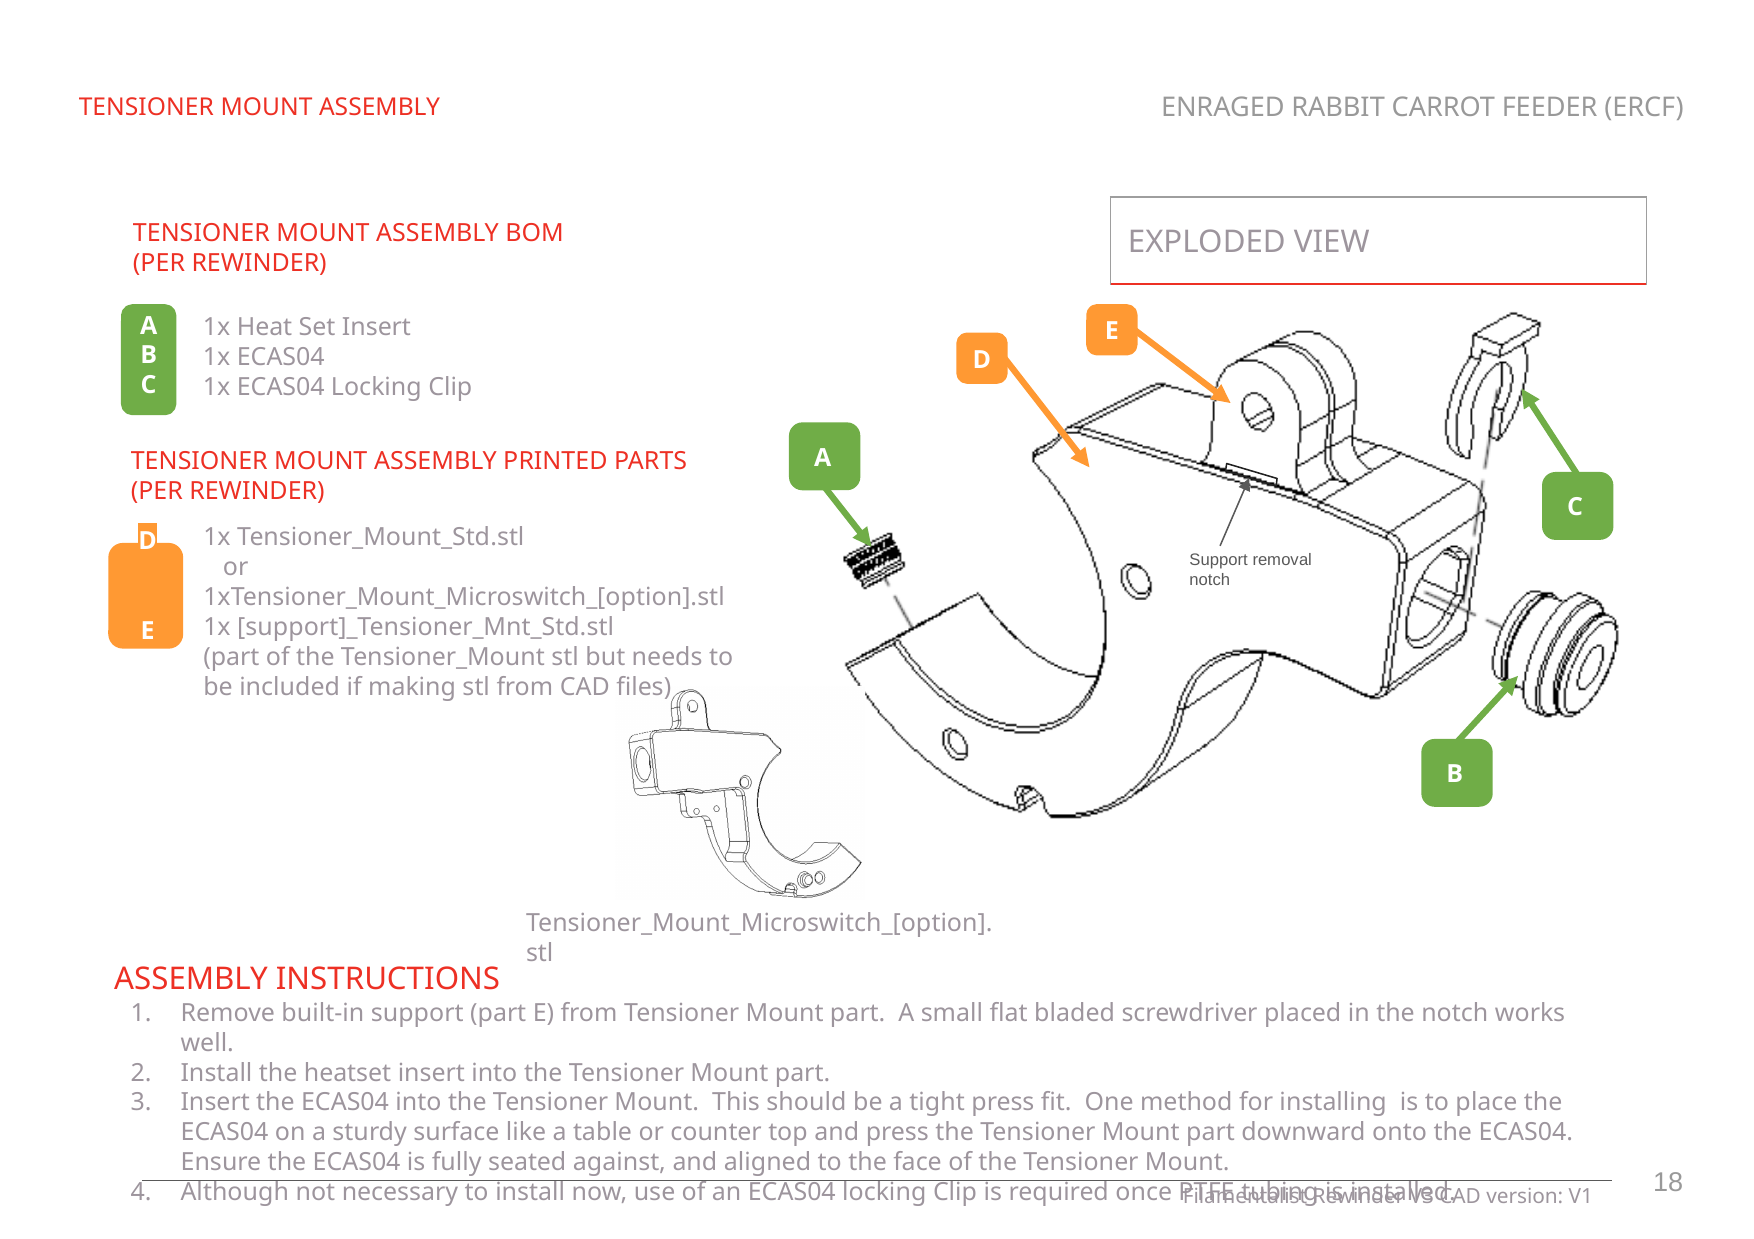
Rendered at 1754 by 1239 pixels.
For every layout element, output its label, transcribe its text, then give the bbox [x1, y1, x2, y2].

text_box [1521, 388, 1611, 538]
title TENSIONER MOUNT ASSEMBLY [59, 71, 510, 158]
text_box 1x Heat Set Insert 1x ECAS04 1x ECAS04 Locking Clip [183, 291, 782, 506]
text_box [108, 471, 769, 668]
slide_number ‹#› [1615, 1133, 1721, 1228]
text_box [1089, 306, 1231, 404]
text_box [791, 425, 872, 547]
table_header EXPLODED VIEW [1111, 198, 1646, 283]
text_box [959, 335, 1090, 468]
picture [614, 299, 1635, 901]
text_box Tensioner_Mount_Microswitch_[option].stl [511, 891, 1020, 954]
text_box ASSEMBLY INSTRUCTIONS [99, 942, 582, 977]
text_box A B C [109, 290, 188, 352]
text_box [1424, 675, 1519, 804]
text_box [1219, 477, 1250, 546]
text_box [124, 352, 174, 413]
text_box TENSIONER MOUNT ASSEMBLY BOM (PER REWINDER) [113, 197, 623, 291]
text_box Remove built-in support (part E) from Tensioner Mount part. A small flat bladed screwdriver placed in the notch works well. Install the heatset insert into the Tensioner Mount part. Insert the ECAS04 into the Tensioner Mount. This should be a tight press fit. One method for installing is to place the ECAS04 on a sturdy surface like a table or counter top and press the Tensioner Mount part downward onto the ECAS04. Ensure the ECAS04 is fully seated against, and aligned to the face of the Tensioner Mount. Although not necessary to install now, use of an ECAS04 locking Clip is required once PTFE tubing is installed. [86, 977, 1616, 1191]
text_box TENSIONER MOUNT ASSEMBLY PRINTED PARTS (PER REWINDER) [111, 425, 731, 470]
